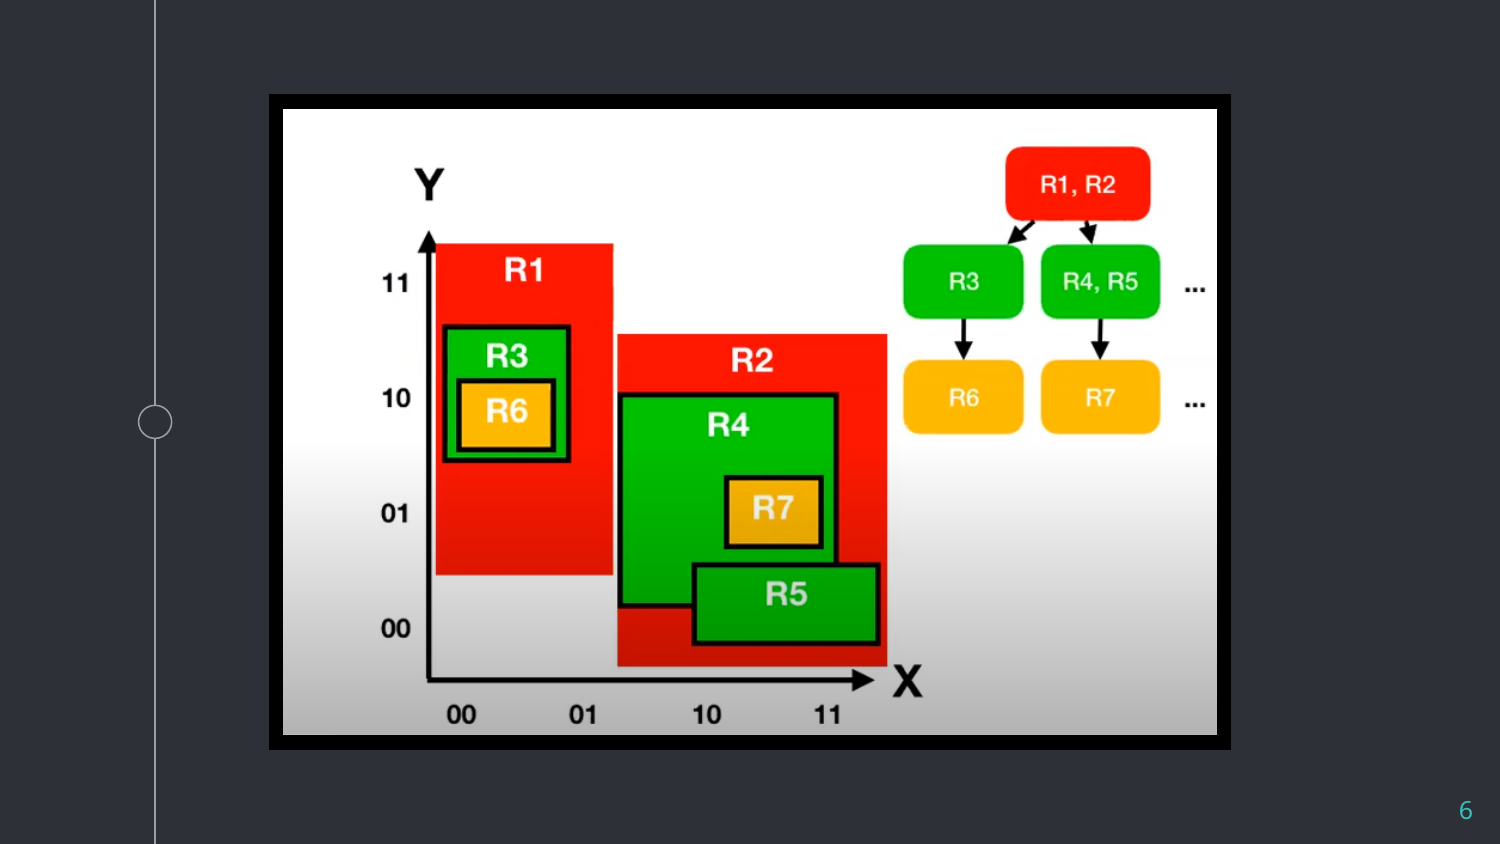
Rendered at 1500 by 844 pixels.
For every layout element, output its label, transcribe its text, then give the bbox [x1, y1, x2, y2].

slide_number 6 [1398, 779, 1489, 832]
picture [282, 108, 1218, 736]
